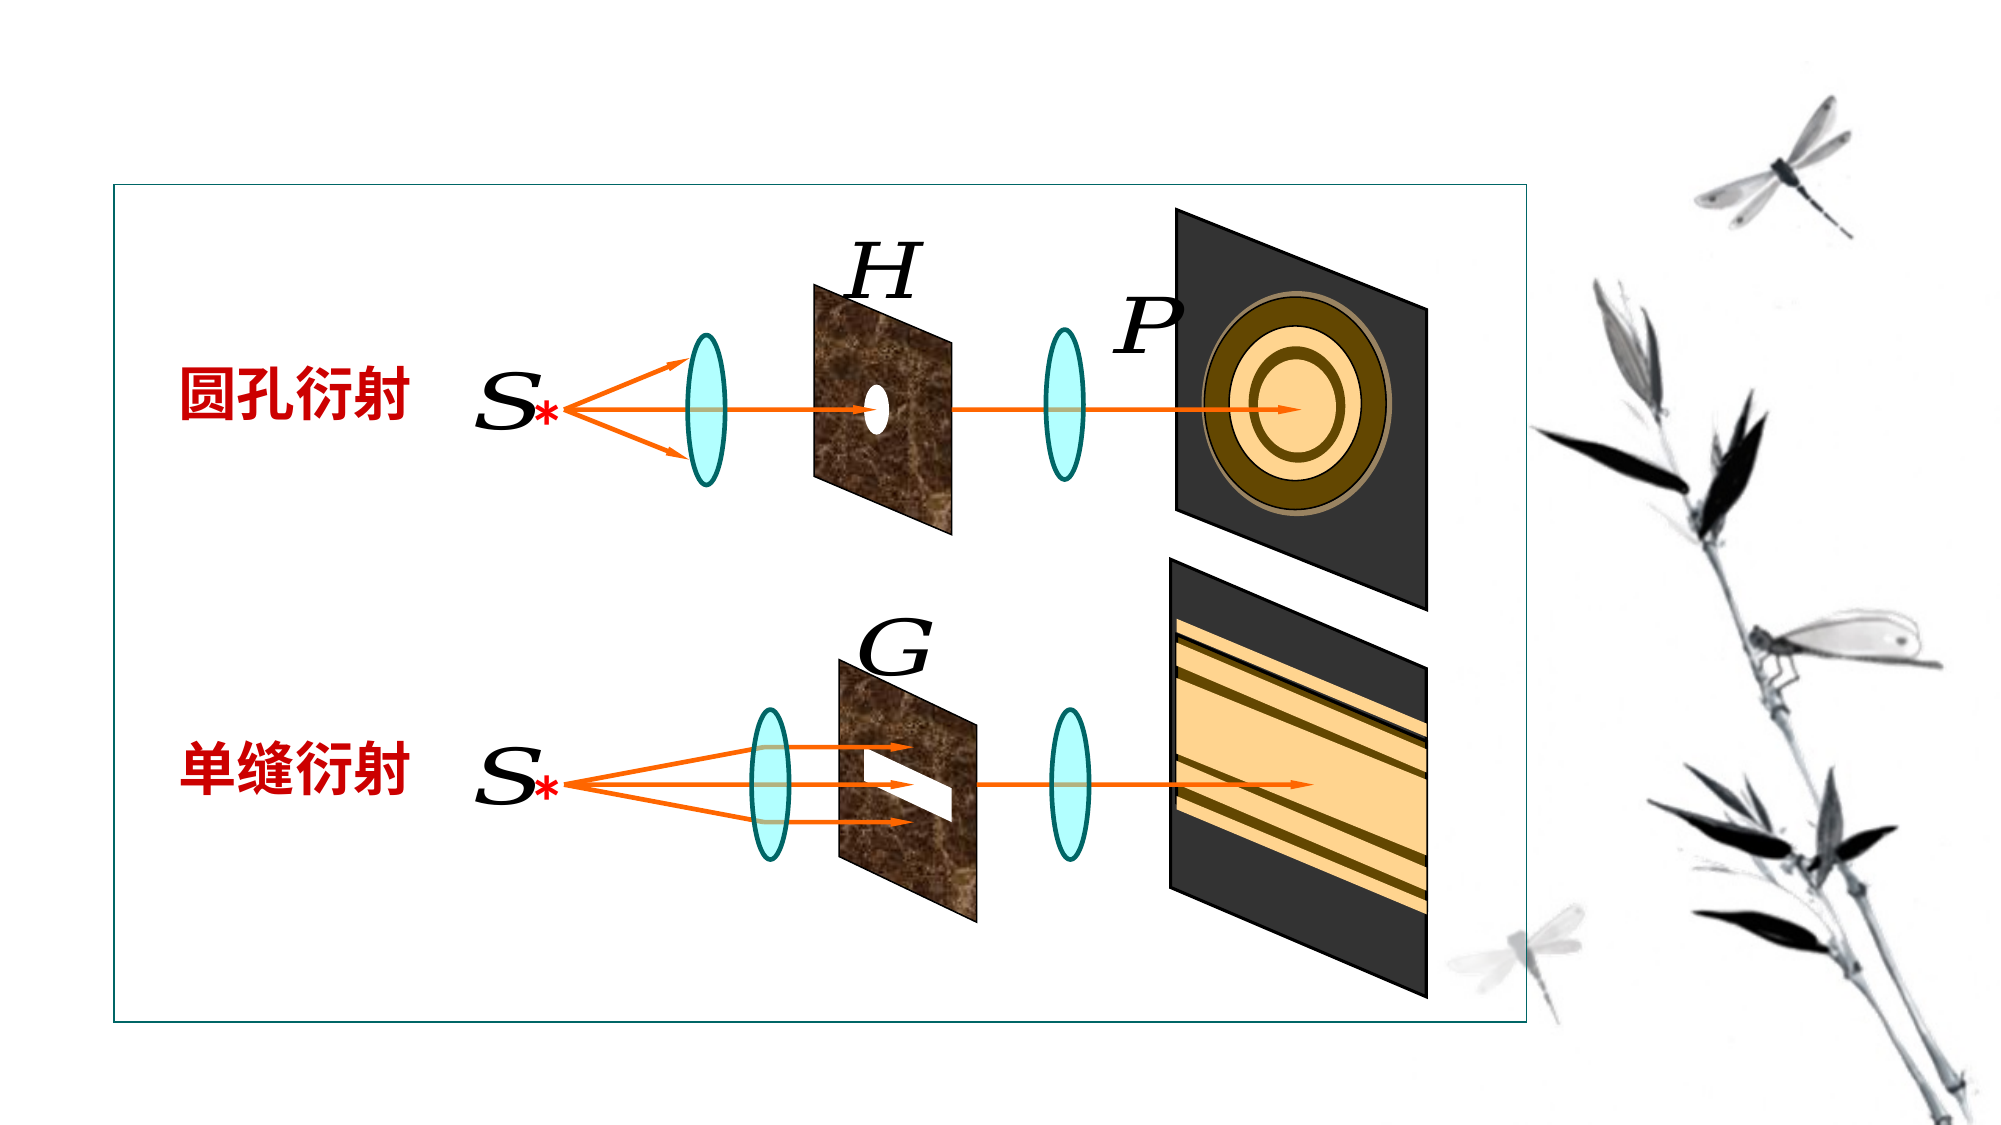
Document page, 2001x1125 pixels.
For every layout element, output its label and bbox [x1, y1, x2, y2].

text_box [114, 184, 1527, 1023]
picture [1376, 61, 2000, 1125]
